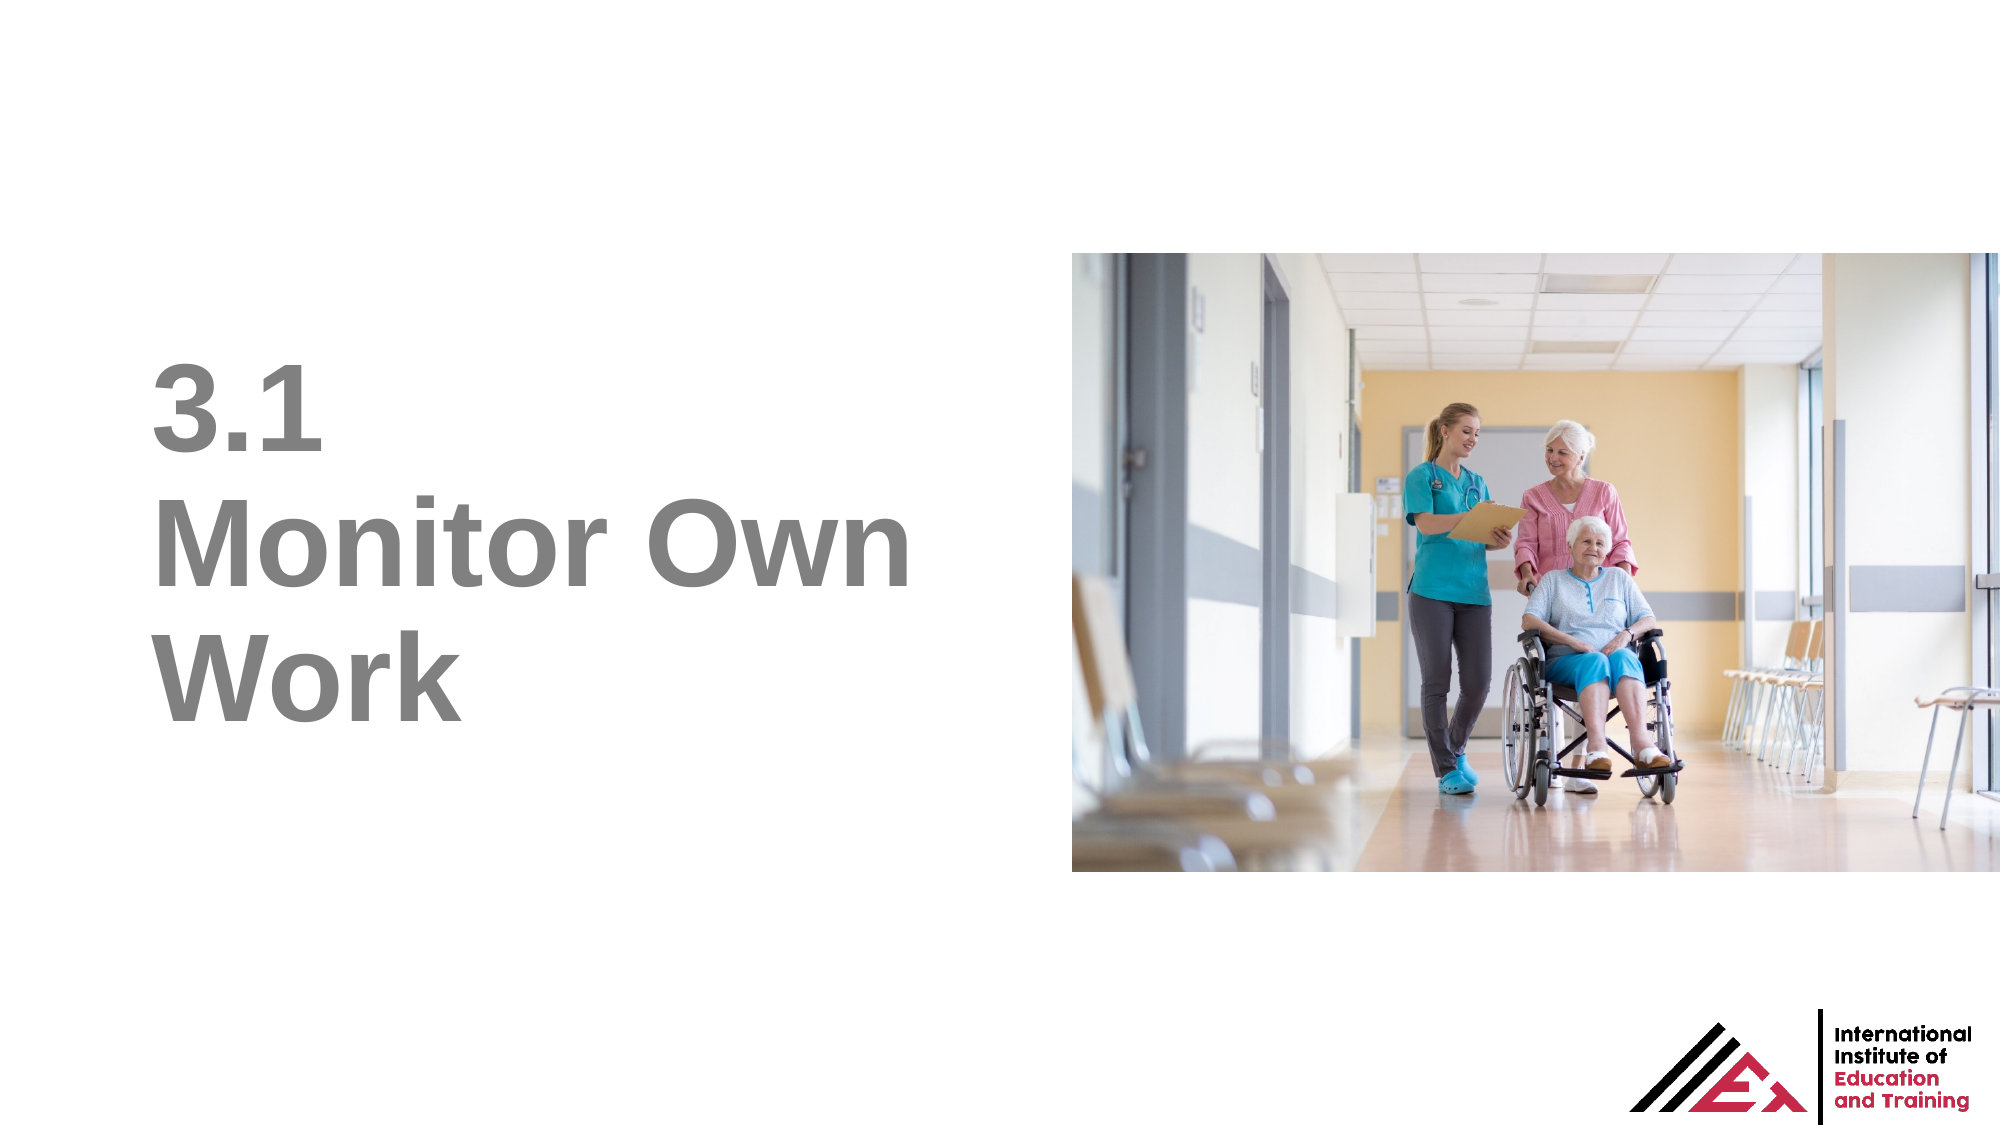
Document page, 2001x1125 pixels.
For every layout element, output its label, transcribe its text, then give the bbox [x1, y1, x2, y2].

picture [1072, 253, 2000, 872]
picture [1628, 1009, 1971, 1125]
title 3.1 Monitor Own Work [136, 65, 1064, 1027]
